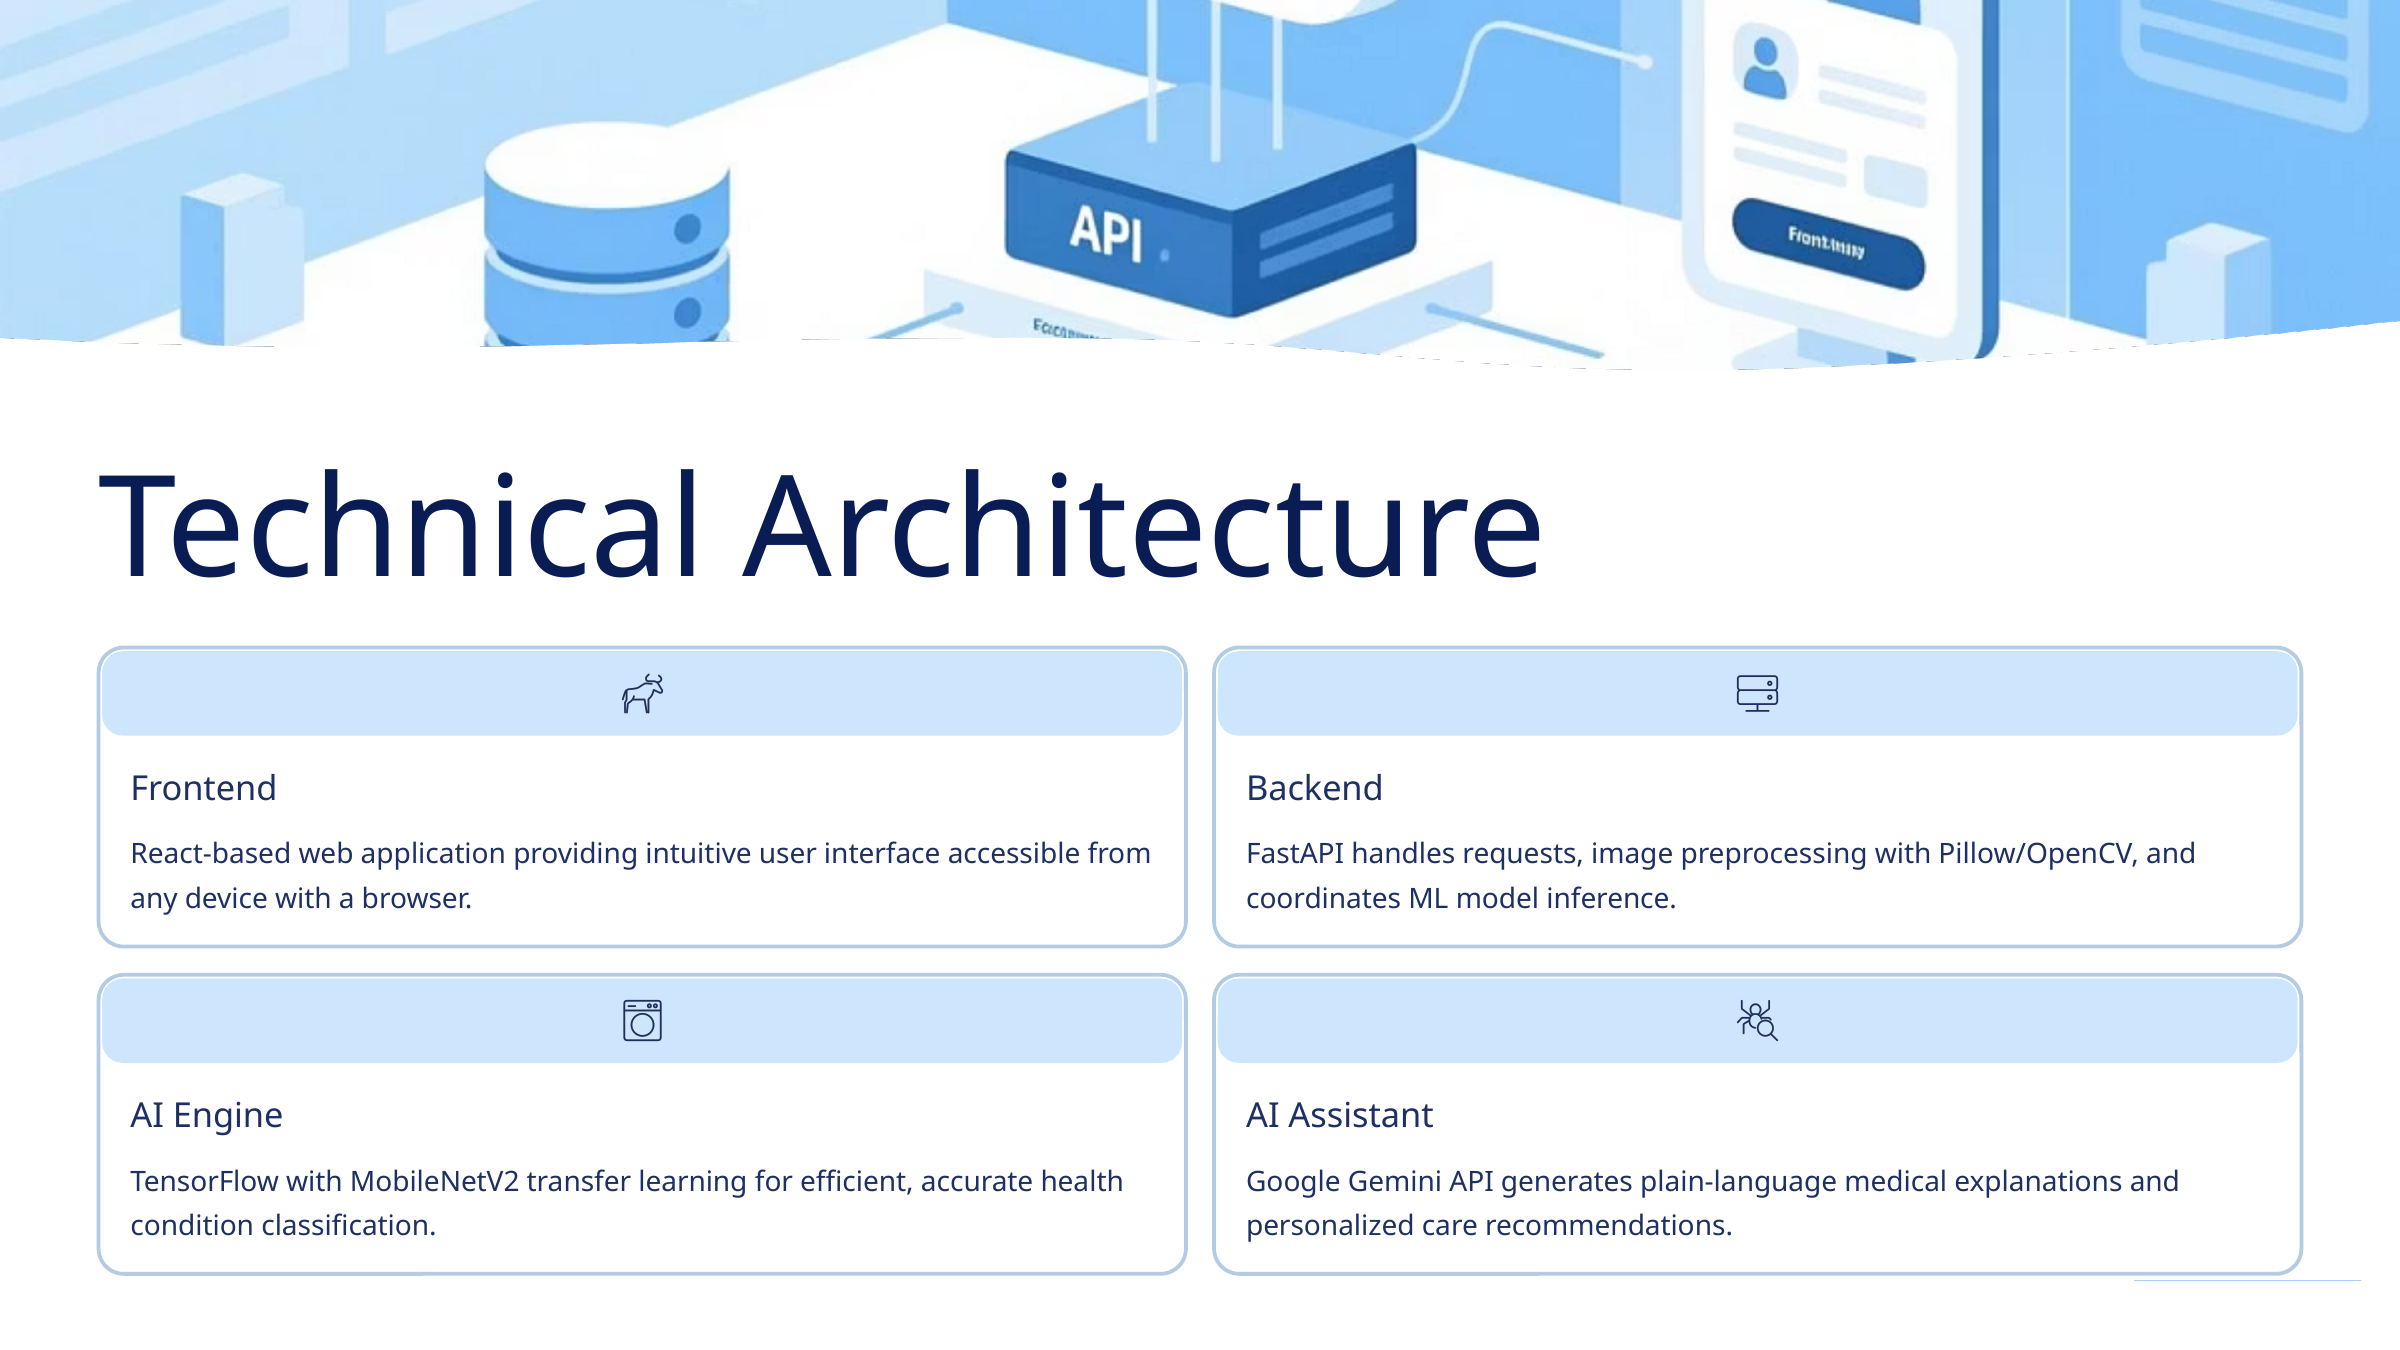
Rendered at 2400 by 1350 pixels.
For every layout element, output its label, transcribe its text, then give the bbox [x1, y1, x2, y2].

text_box [102, 978, 1183, 1063]
picture [621, 999, 664, 1042]
text_box [1214, 974, 2302, 1274]
text_box [1217, 651, 2298, 736]
picture [1736, 999, 1779, 1042]
text_box [1217, 978, 2298, 1063]
text_box Backend [1245, 763, 1598, 808]
text_box [1214, 647, 2302, 947]
text_box React-based web application providing intuitive user interface accessible from any device with a browser. [130, 824, 1154, 915]
picture [0, 0, 2400, 370]
text_box Technical Architecture [98, 429, 1606, 606]
text_box [102, 651, 1183, 736]
text_box AI Engine [130, 1091, 483, 1136]
text_box FastAPI handles requests, image preprocessing with Pillow/OpenCV, and coordinates ML model inference. [1245, 824, 2270, 915]
picture [621, 672, 664, 715]
picture [1949, 1271, 2400, 1350]
text_box [98, 647, 1186, 947]
text_box TensorFlow with MobileNetV2 transfer learning for efficient, accurate health condition classification. [130, 1151, 1154, 1242]
text_box AI Assistant [1245, 1091, 1598, 1136]
text_box Google Gemini API generates plain-language medical explanations and personalized care recommendations. [1245, 1151, 2270, 1242]
text_box [98, 974, 1186, 1274]
picture [1736, 672, 1779, 715]
text_box Frontend [130, 763, 483, 808]
